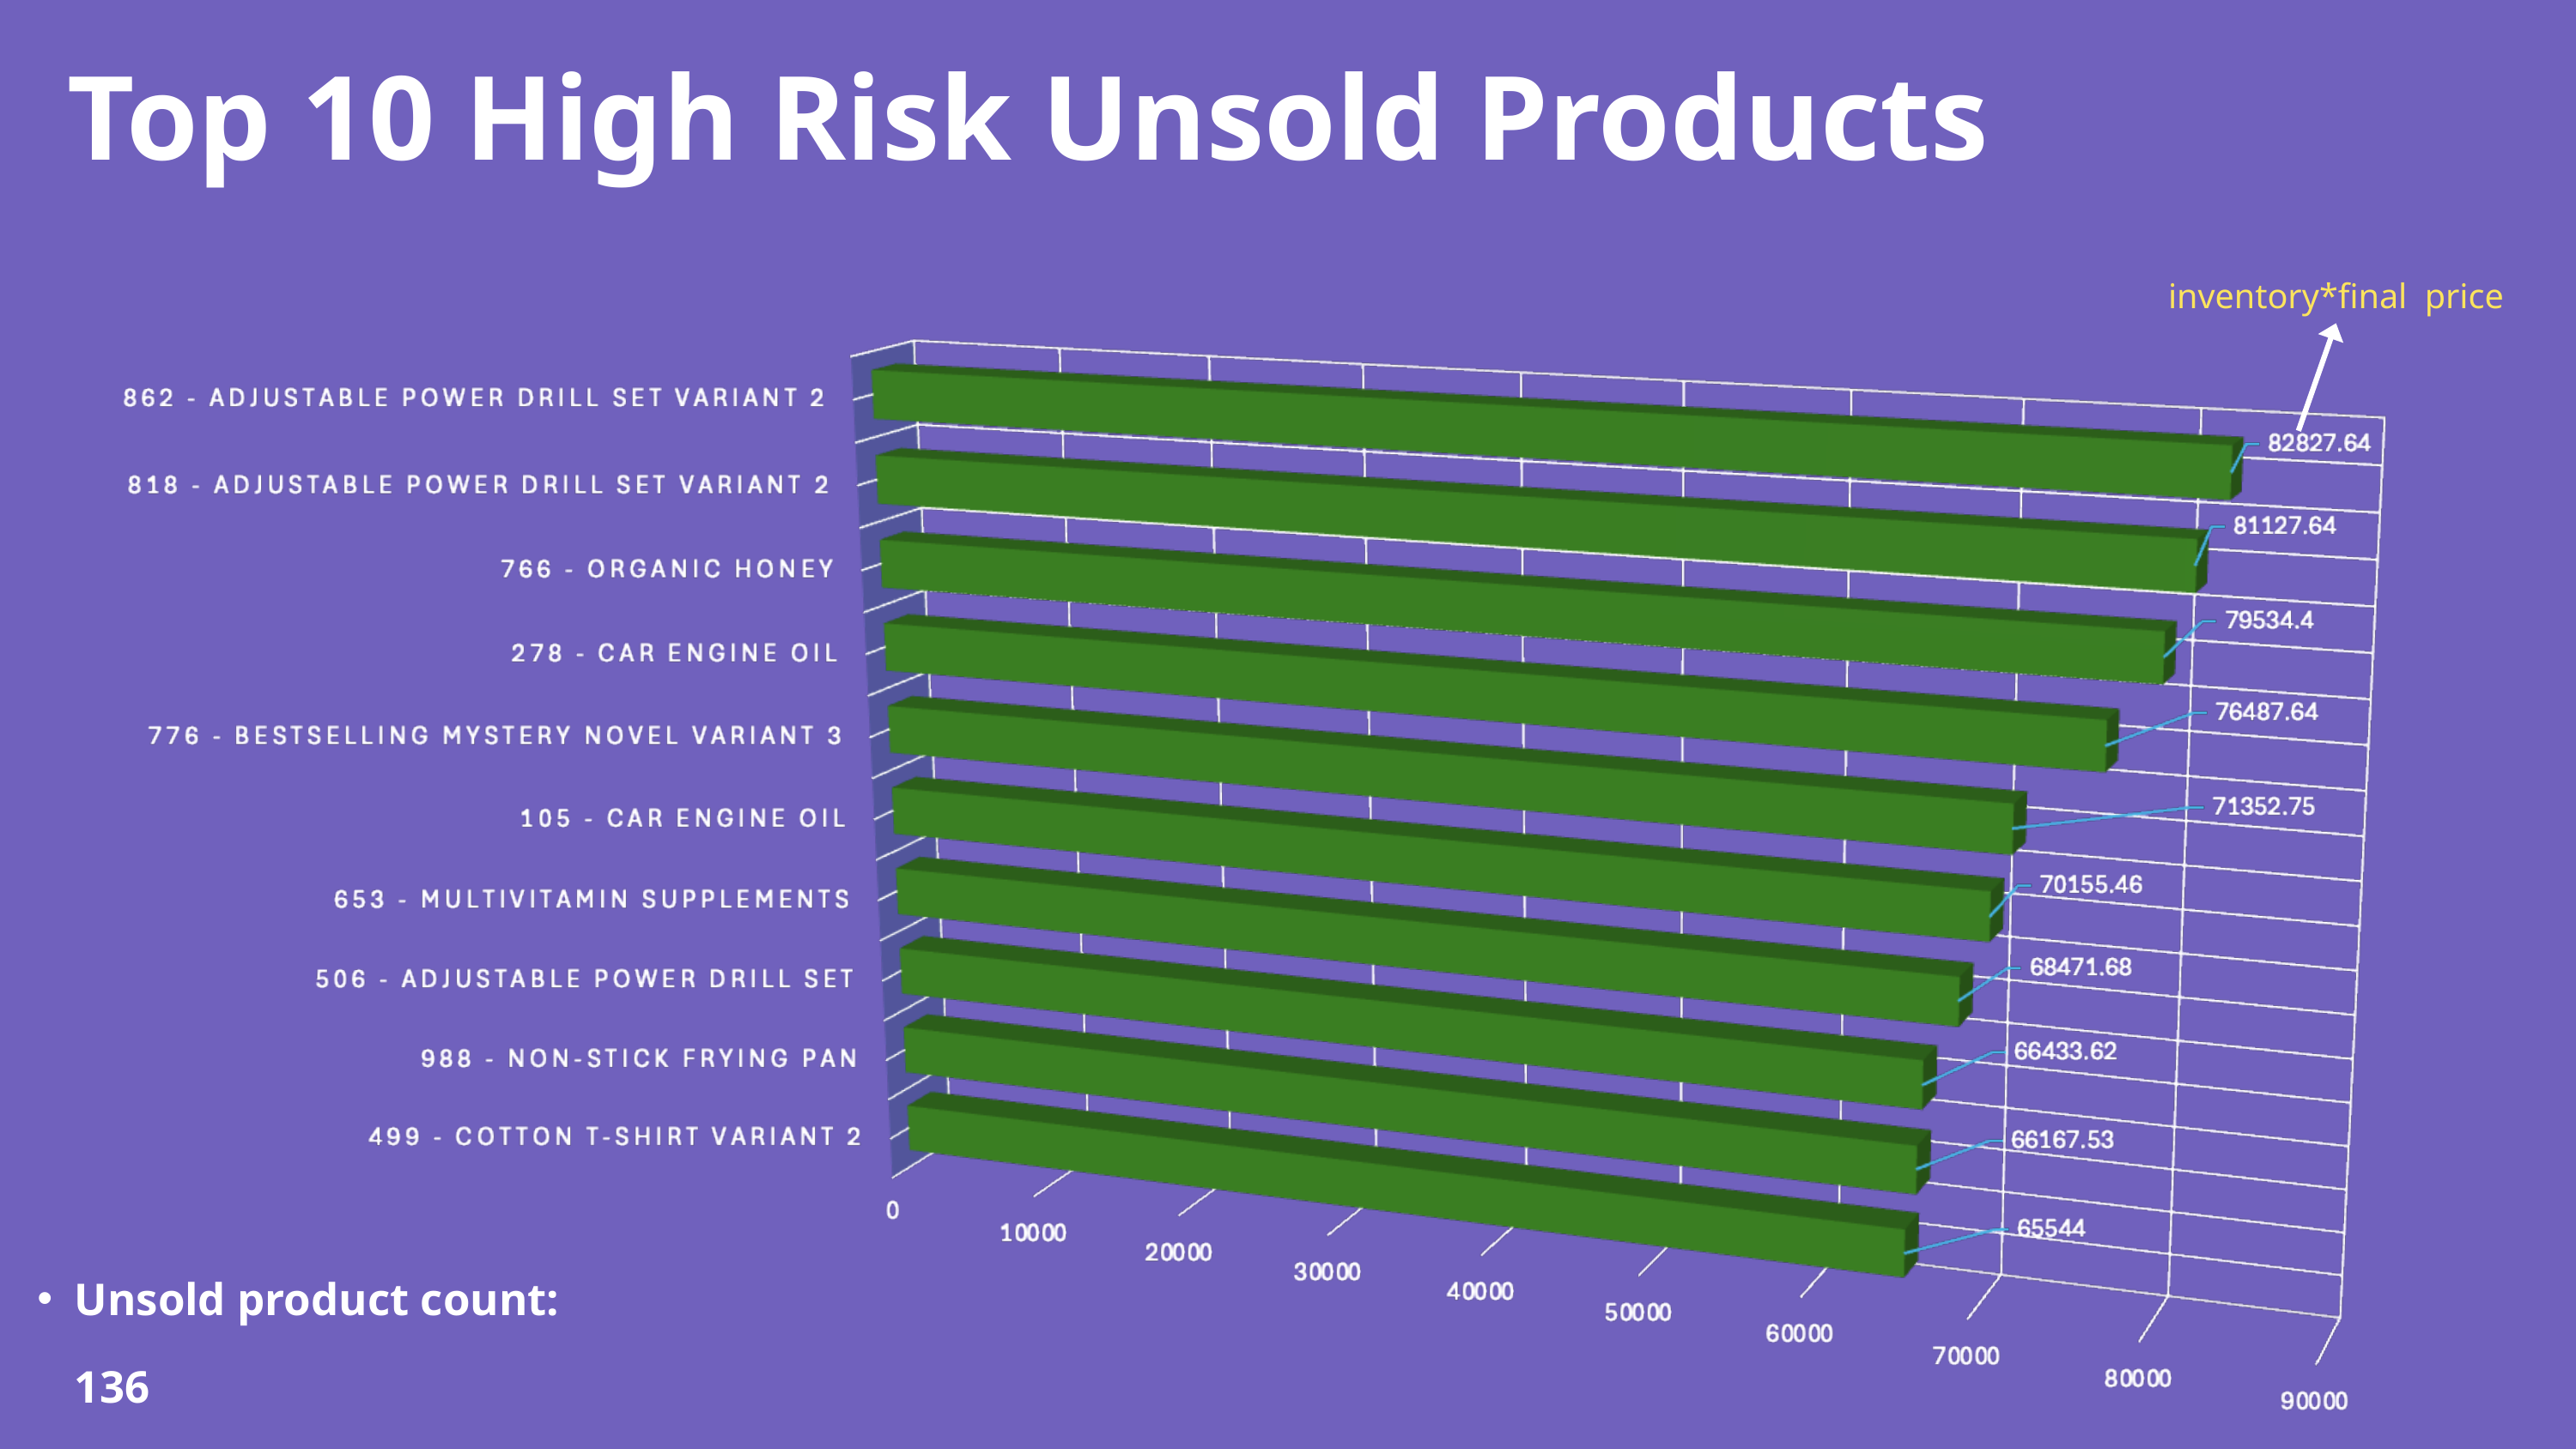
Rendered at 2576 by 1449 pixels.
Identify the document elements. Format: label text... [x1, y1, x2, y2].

text_box [2298, 323, 2342, 431]
text_box Top 10 High Risk Unsold Products [67, 47, 2401, 185]
text_box inventory*final price [2161, 267, 2511, 316]
text_box Unsold product count: 136 Unsold percentage: 13.6% [0, 1236, 645, 1449]
text_box [27, 293, 2541, 1449]
